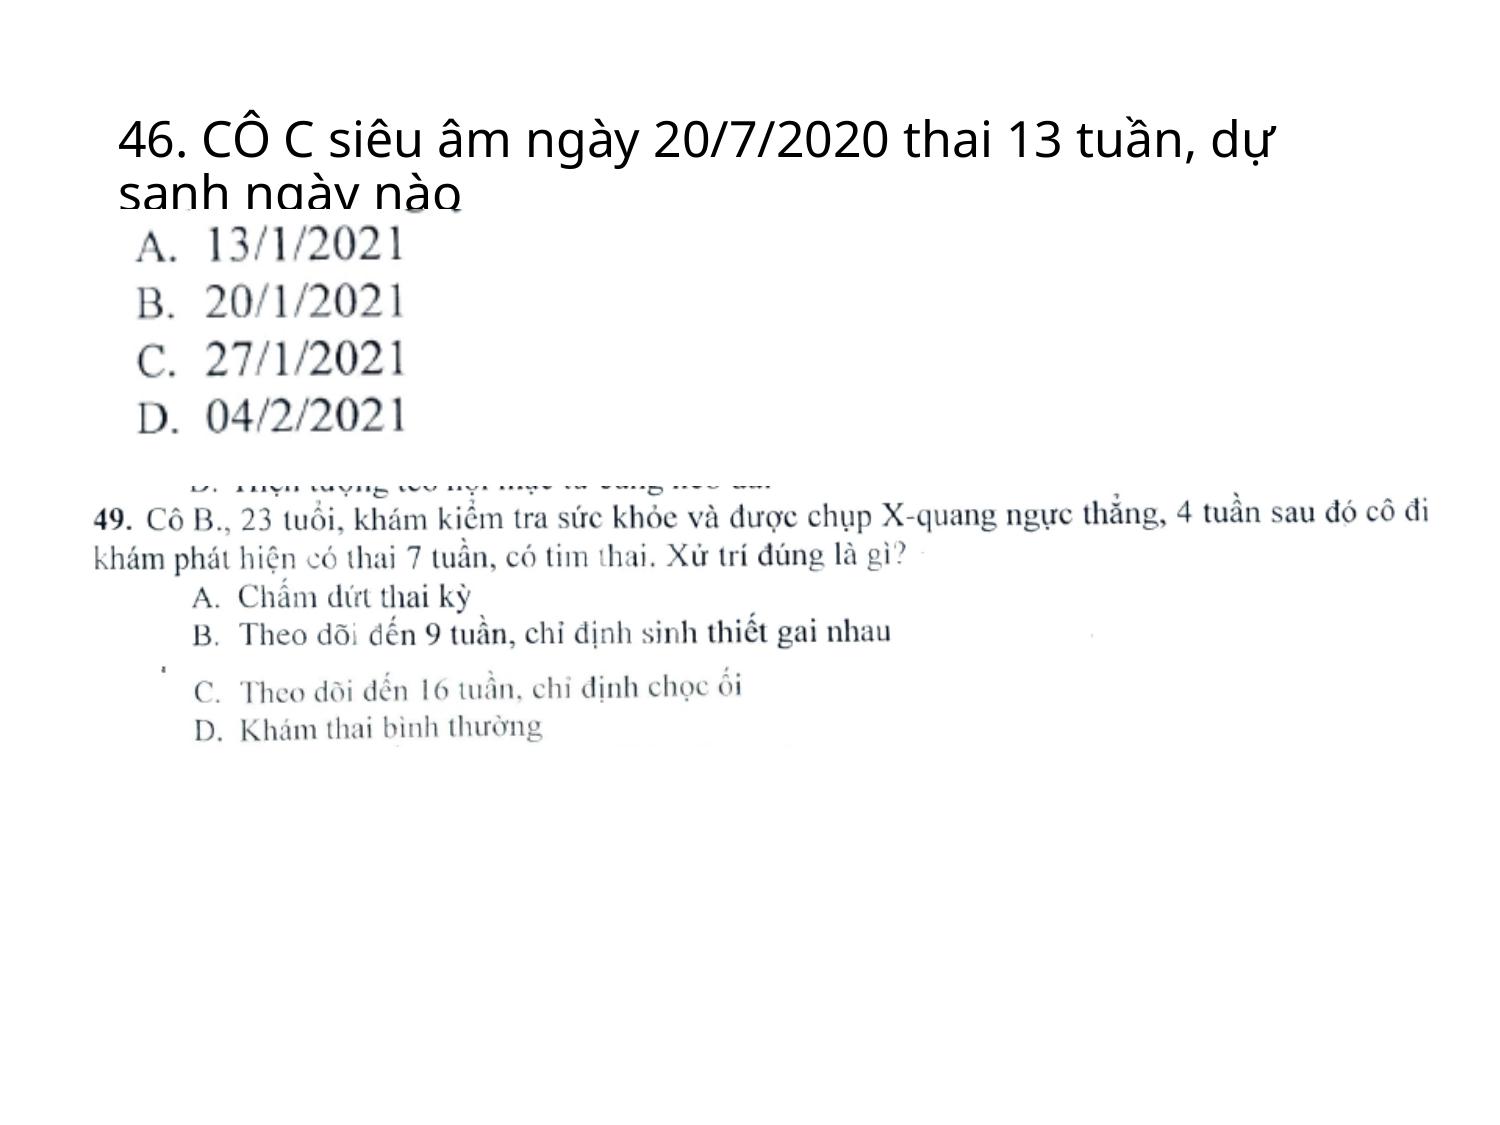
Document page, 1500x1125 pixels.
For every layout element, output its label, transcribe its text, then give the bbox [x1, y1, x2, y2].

picture [161, 662, 798, 747]
picture [41, 486, 1459, 661]
title 46. CÔ C siêu âm ngày 20/7/2020 thai 13 tuần, dự sanh ngày nào [103, 59, 1397, 278]
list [103, 209, 480, 441]
